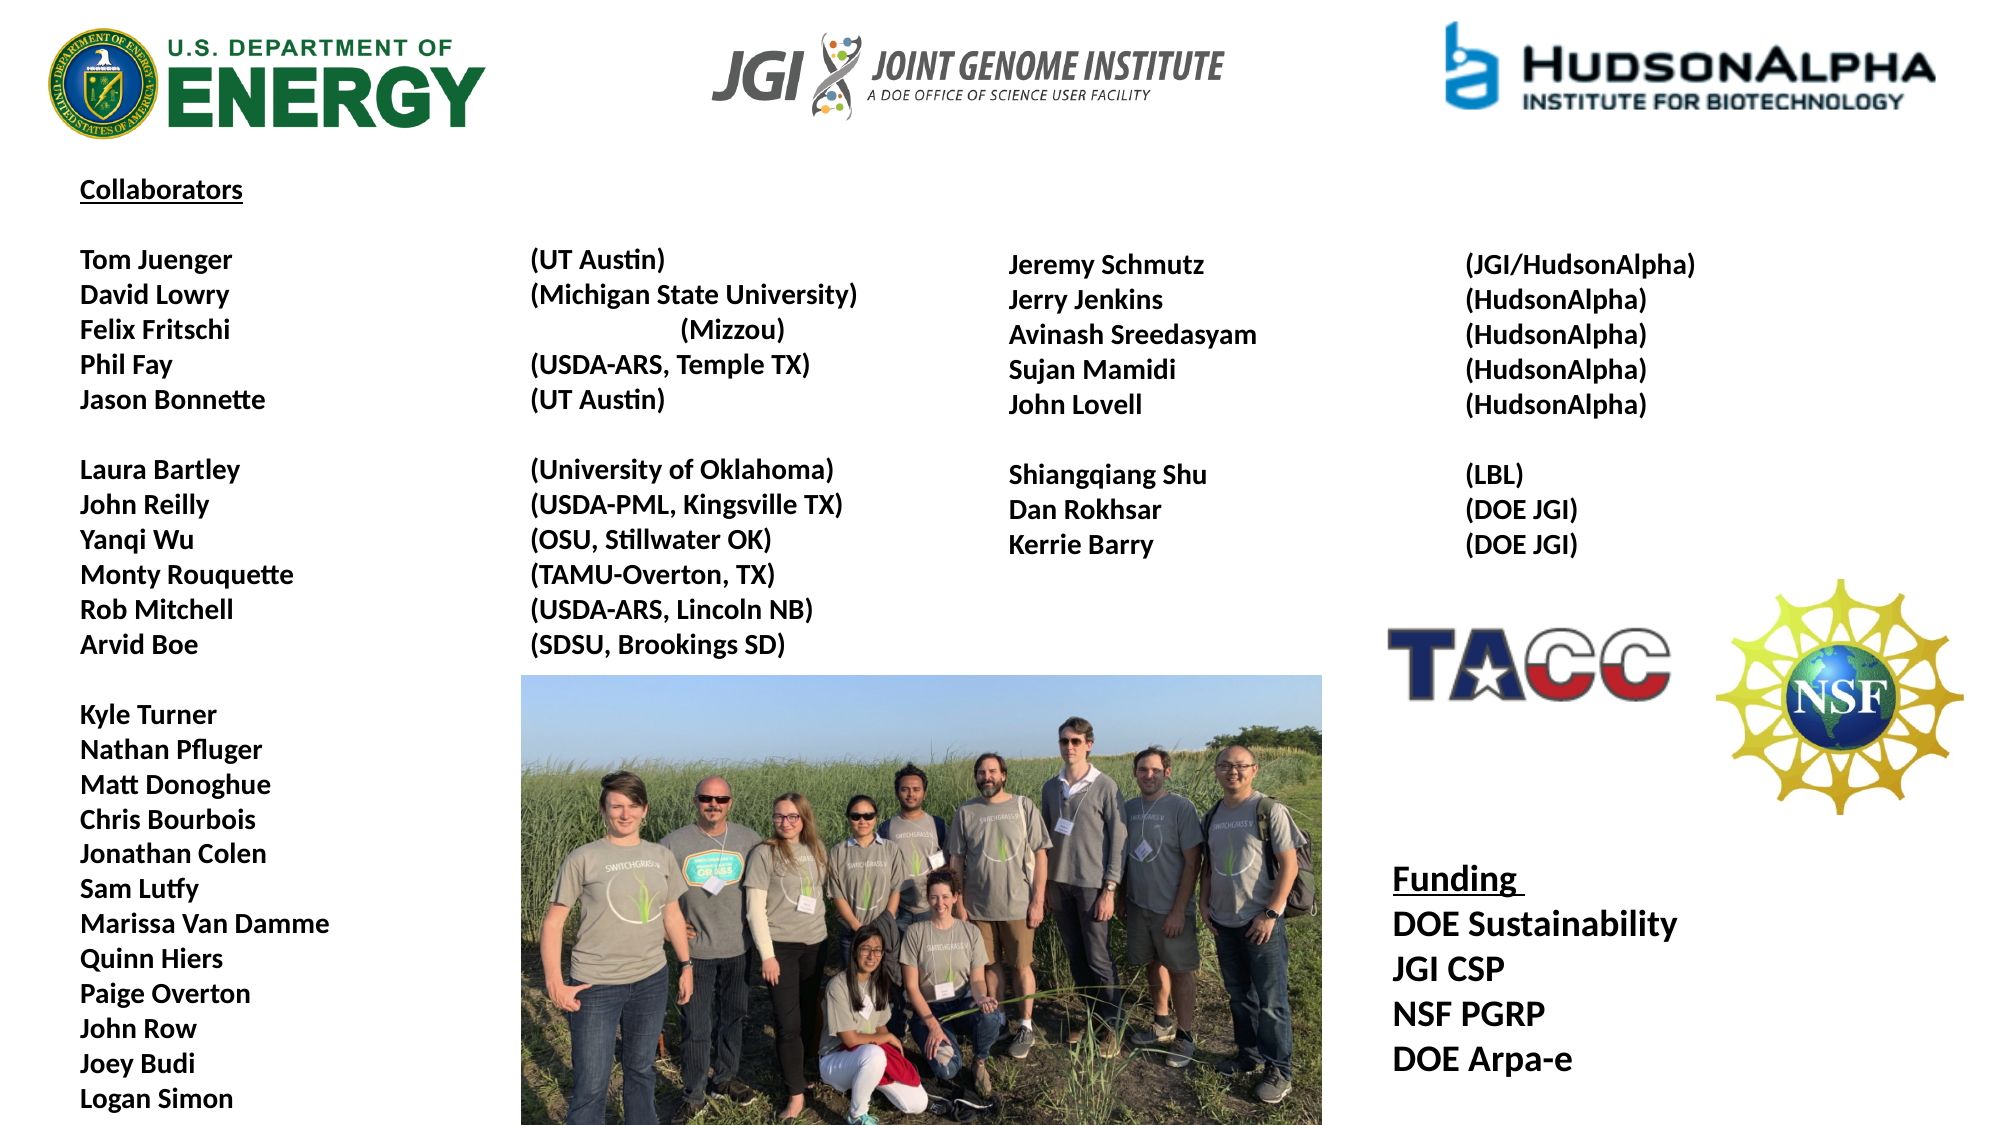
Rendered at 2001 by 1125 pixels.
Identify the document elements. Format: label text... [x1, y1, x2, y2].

text_box Collaborators Tom Juenger (UT Austin) David Lowry (Michigan State University) Felix Fritschi (Mizzou) Phil Fay (USDA-ARS, Temple TX) Jason Bonnette (UT Austin) Laura Bartley (University of Oklahoma) John Reilly (USDA-PML, Kingsville TX) Yanqi Wu (OSU, Stillwater OK) Monty Rouquette (TAMU-Overton, TX) Rob Mitchell (USDA-ARS, Lincoln NB) Arvid Boe (SDSU, Brookings SD) Kyle Turner Nathan Pfluger Matt Donoghue Chris Bourbois Jonathan Colen Sam Lutfy Marissa Van Damme Quinn Hiers Paige Overton John Row Joey Budi Logan Simon [65, 128, 1081, 1125]
text_box Funding DOE Sustainability JGI CSP NSF PGRP DOE Arpa-e [1377, 846, 1694, 1125]
picture [1432, 6, 2000, 135]
picture [699, 24, 1238, 129]
text_box Jeremy Schmutz (JGI/HudsonAlpha) Jerry Jenkins (HudsonAlpha) Avinash Sreedasyam (HudsonAlpha) Sujan Mamidi (HudsonAlpha) John Lovell (HudsonAlpha) Shiangqiang Shu (LBL) Dan Rokhsar (DOE JGI) Kerrie Barry (DOE JGI) [994, 193, 1907, 673]
picture [1716, 579, 1964, 815]
picture [1350, 615, 1688, 717]
picture [521, 675, 1322, 1125]
picture [48, 28, 503, 156]
